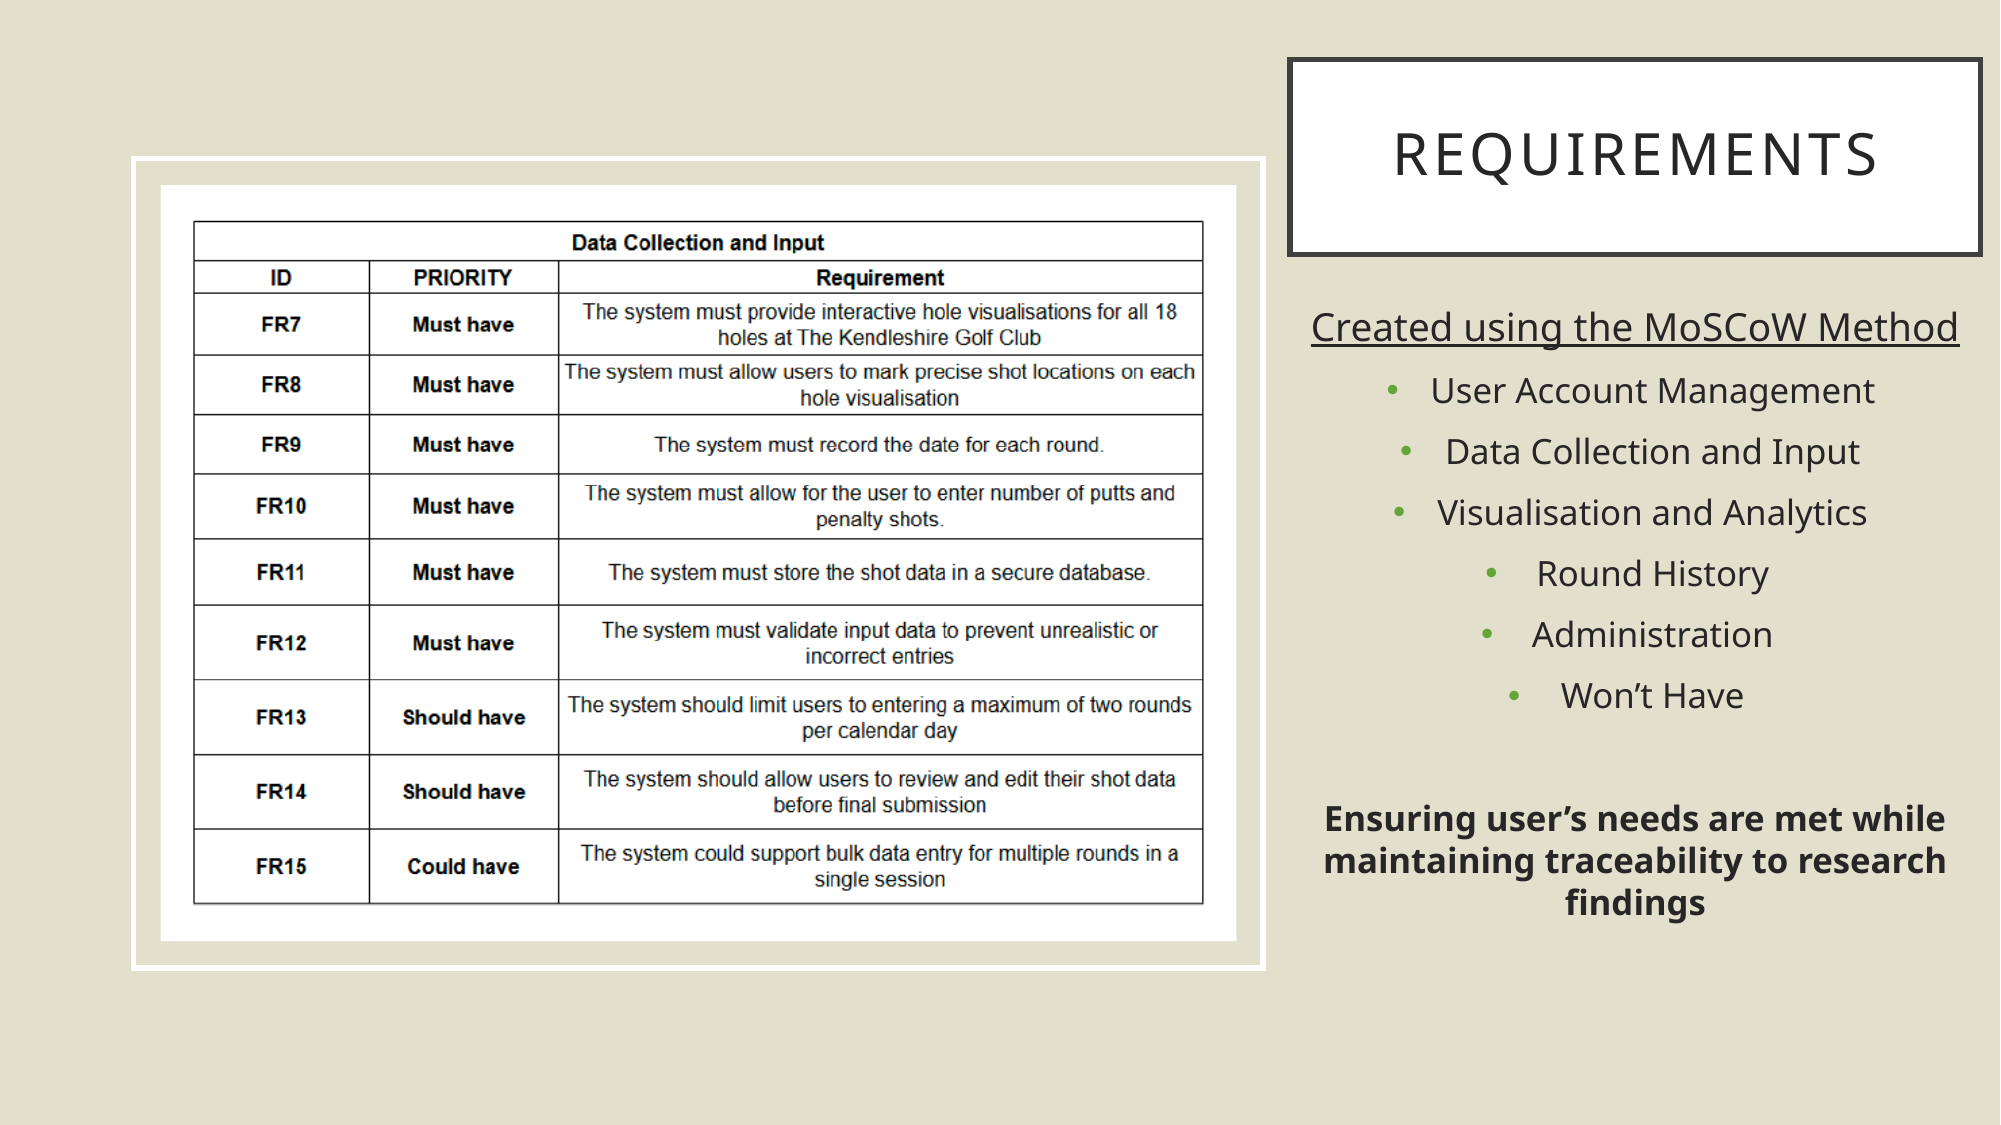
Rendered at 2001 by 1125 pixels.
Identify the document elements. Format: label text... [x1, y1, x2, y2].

list Created using the MoSCoW Method User Account Management Data Collection and Input Visualisation and Analytics Round History Administration Won’t Have Ensuring user’s needs are met while maintaining traceability to research findings [1290, 294, 1981, 969]
text_box [133, 157, 1264, 969]
picture [187, 213, 1210, 914]
text_box [159, 184, 1237, 942]
title Requirements [1287, 57, 1983, 257]
